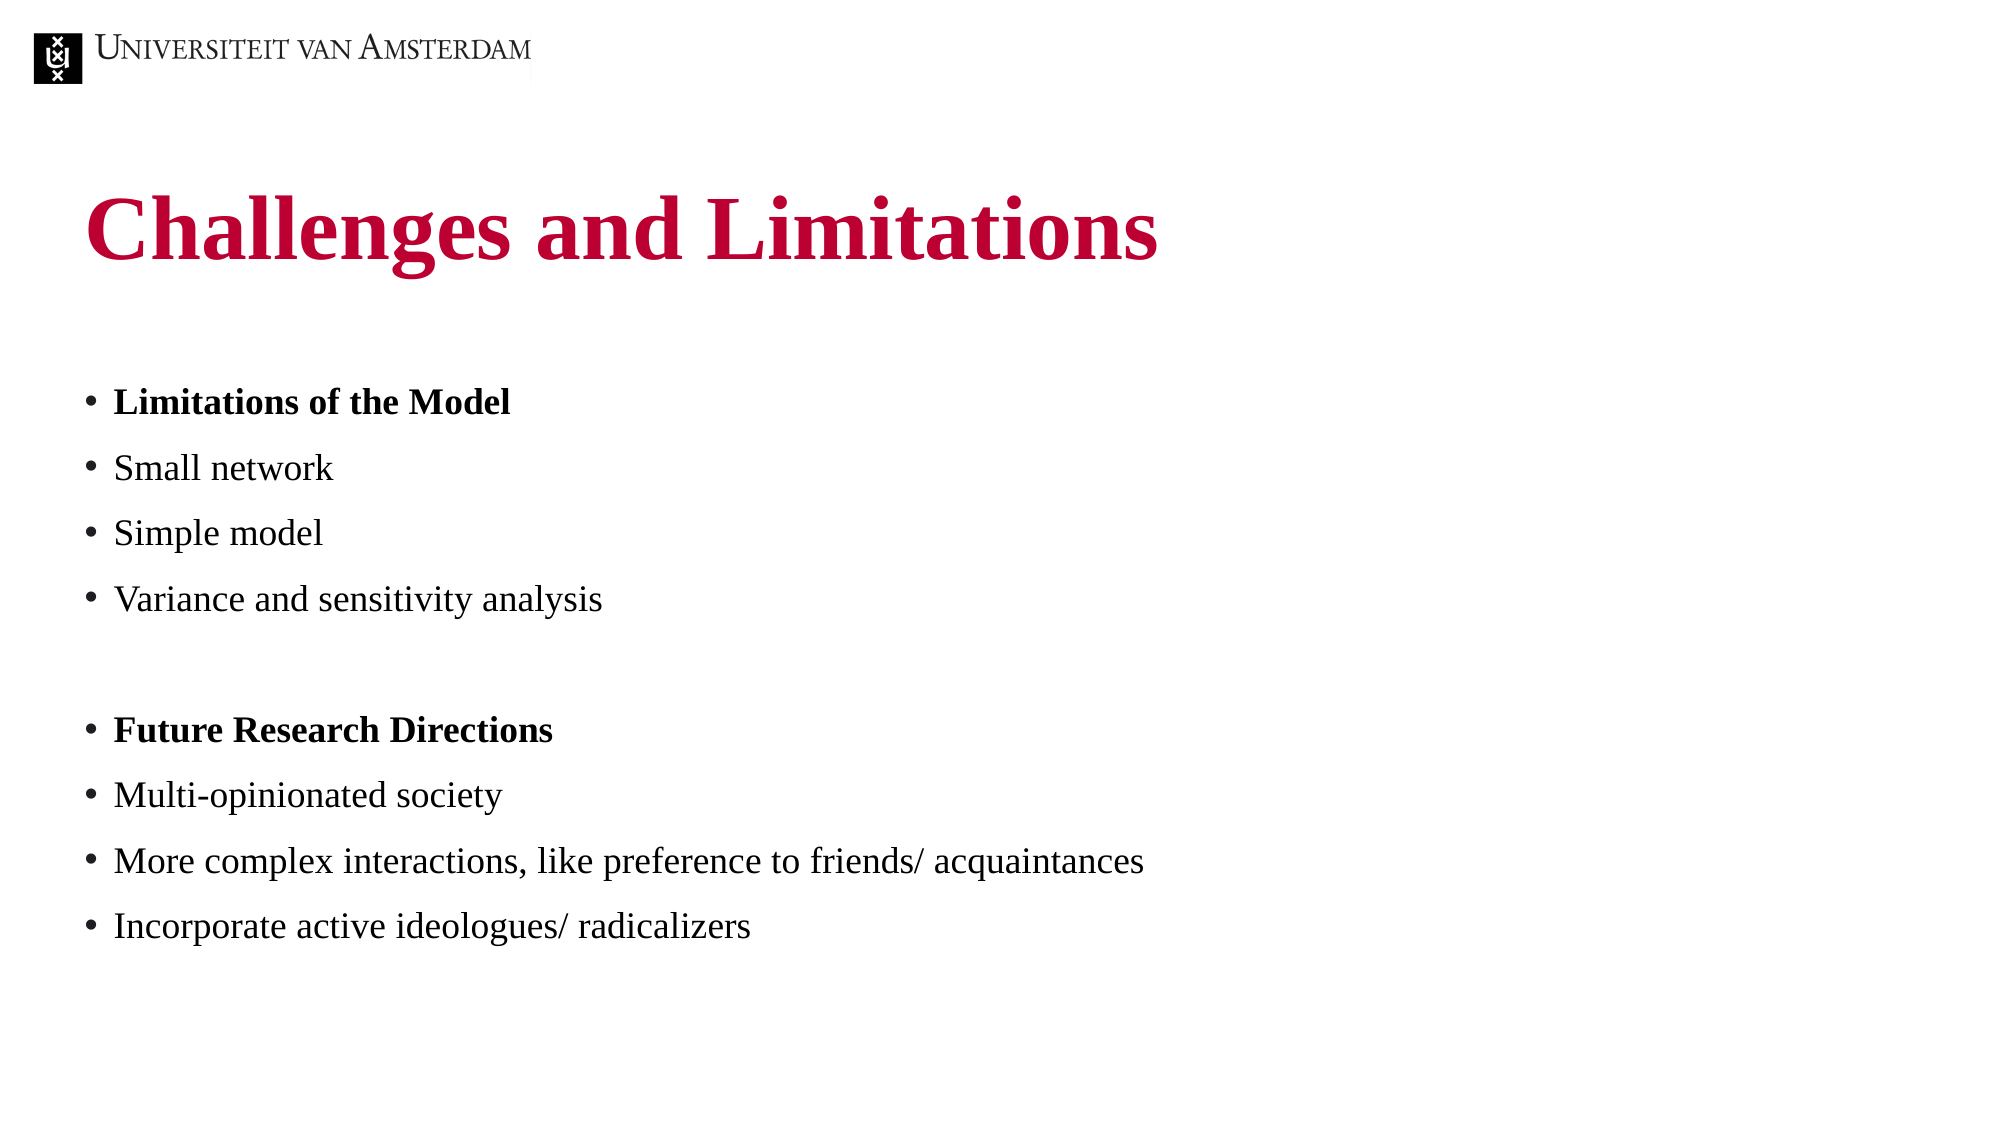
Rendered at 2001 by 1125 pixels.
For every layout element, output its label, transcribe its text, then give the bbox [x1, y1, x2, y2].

list [33, 33, 531, 84]
title Challenges and Limitations [84, 158, 1344, 301]
list Limitations of the Model Small network Simple model Variance and sensitivity analysis Future Research Directions Multi-opinionated society More complex interactions, like preference to friends/ acquaintances Incorporate active ideologues/ radicalizers [84, 382, 1344, 973]
